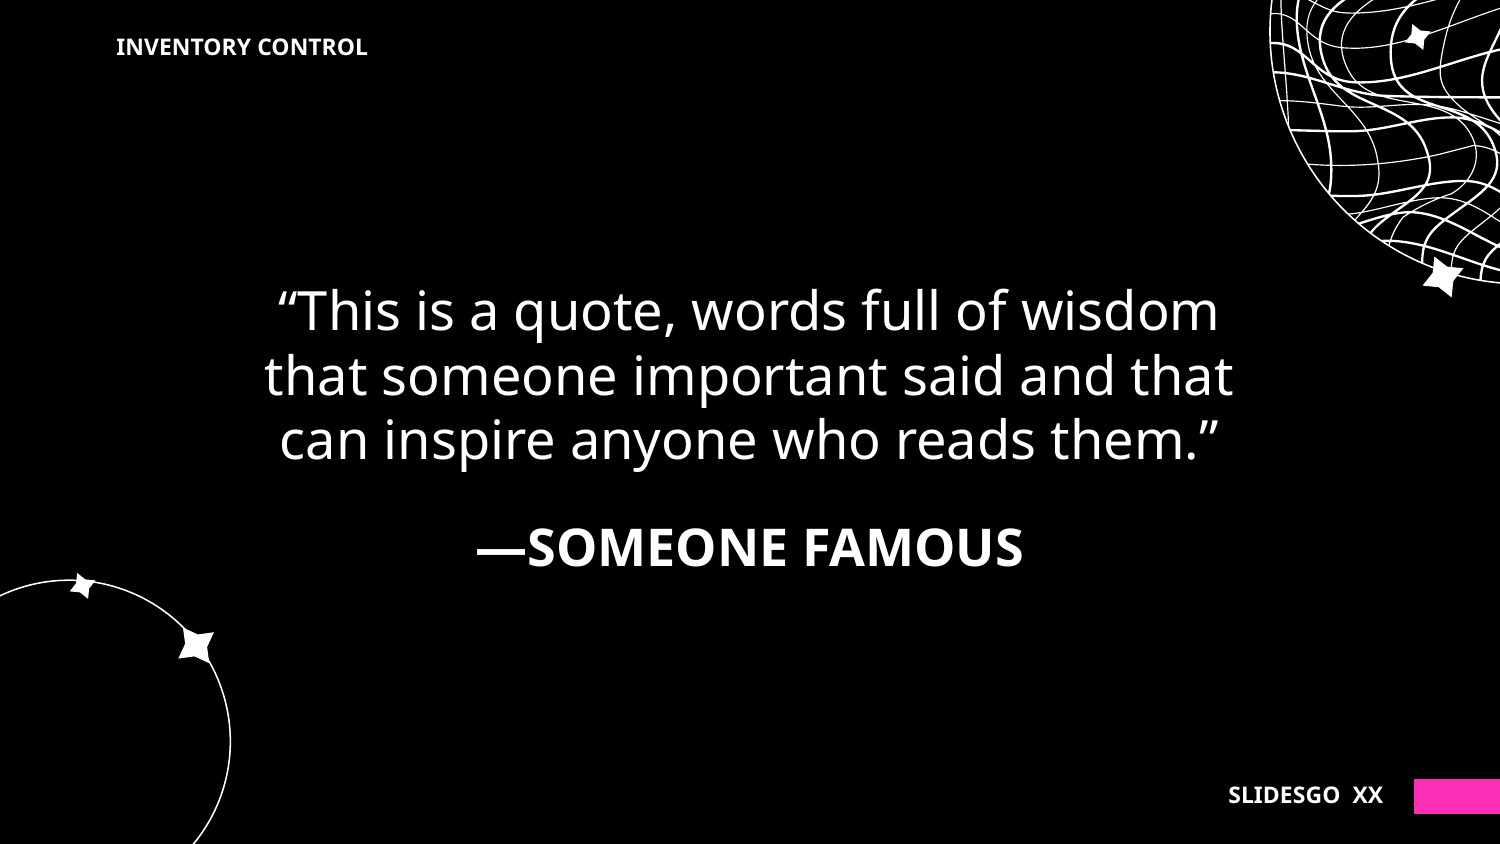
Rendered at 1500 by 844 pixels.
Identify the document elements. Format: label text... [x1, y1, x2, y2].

subtitle SLIDESGO XX [1089, 773, 1399, 819]
subtitle “This is a quote, words full of wisdom that someone important said and that can inspire anyone who reads them.” [208, 257, 1292, 486]
subtitle INVENTORY CONTROL [101, 25, 411, 71]
title —SOMEONE FAMOUS [375, 499, 1125, 587]
